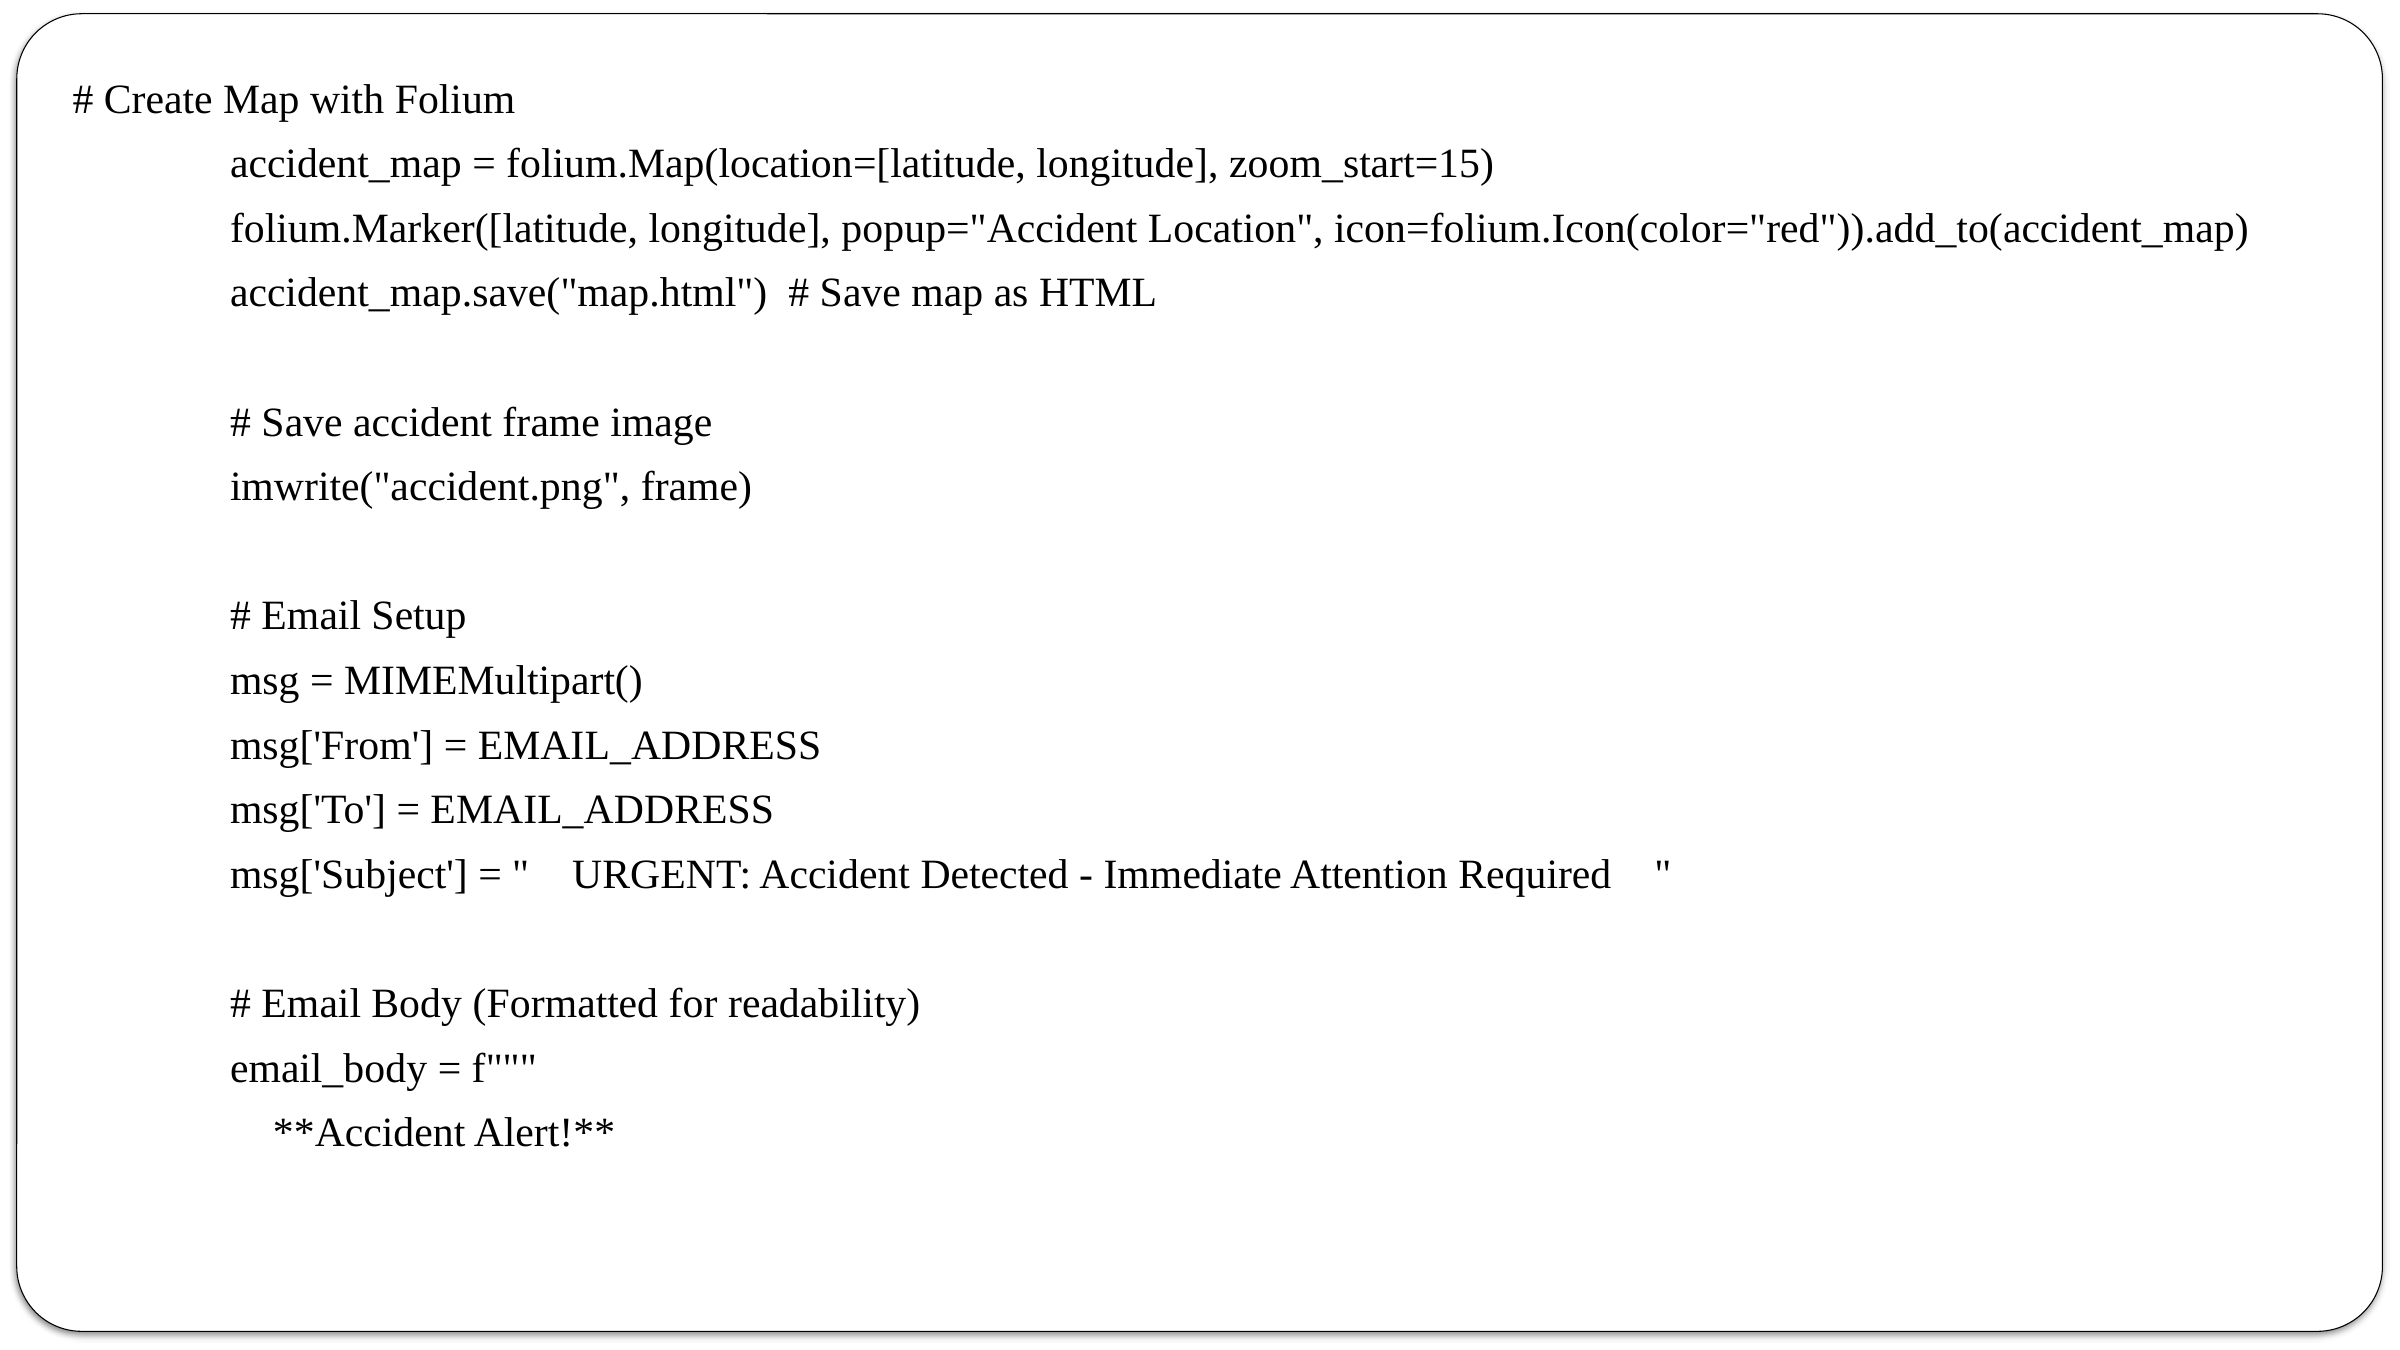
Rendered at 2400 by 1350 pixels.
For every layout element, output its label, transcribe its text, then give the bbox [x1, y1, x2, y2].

text_box # Create Map with Folium accident_map = folium.Map(location=[latitude, longitude], zoom_start=15) folium.Marker([latitude, longitude], popup="Accident Location", icon=folium.Icon(color="red")).add_to(accident_map) accident_map.save("map.html") # Save map as HTML # Save accident frame image imwrite("accident.png", frame) # Email Setup msg = MIMEMultipart() msg['From'] = EMAIL_ADDRESS msg['To'] = EMAIL_ADDRESS msg['Subject'] = "🚨 URGENT: Accident Detected - Immediate Attention Required 🚨" # Email Body (Formatted for readability) email_body = f""" 🚨 **Accident Alert!** 🚨 [62, 56, 2315, 1291]
